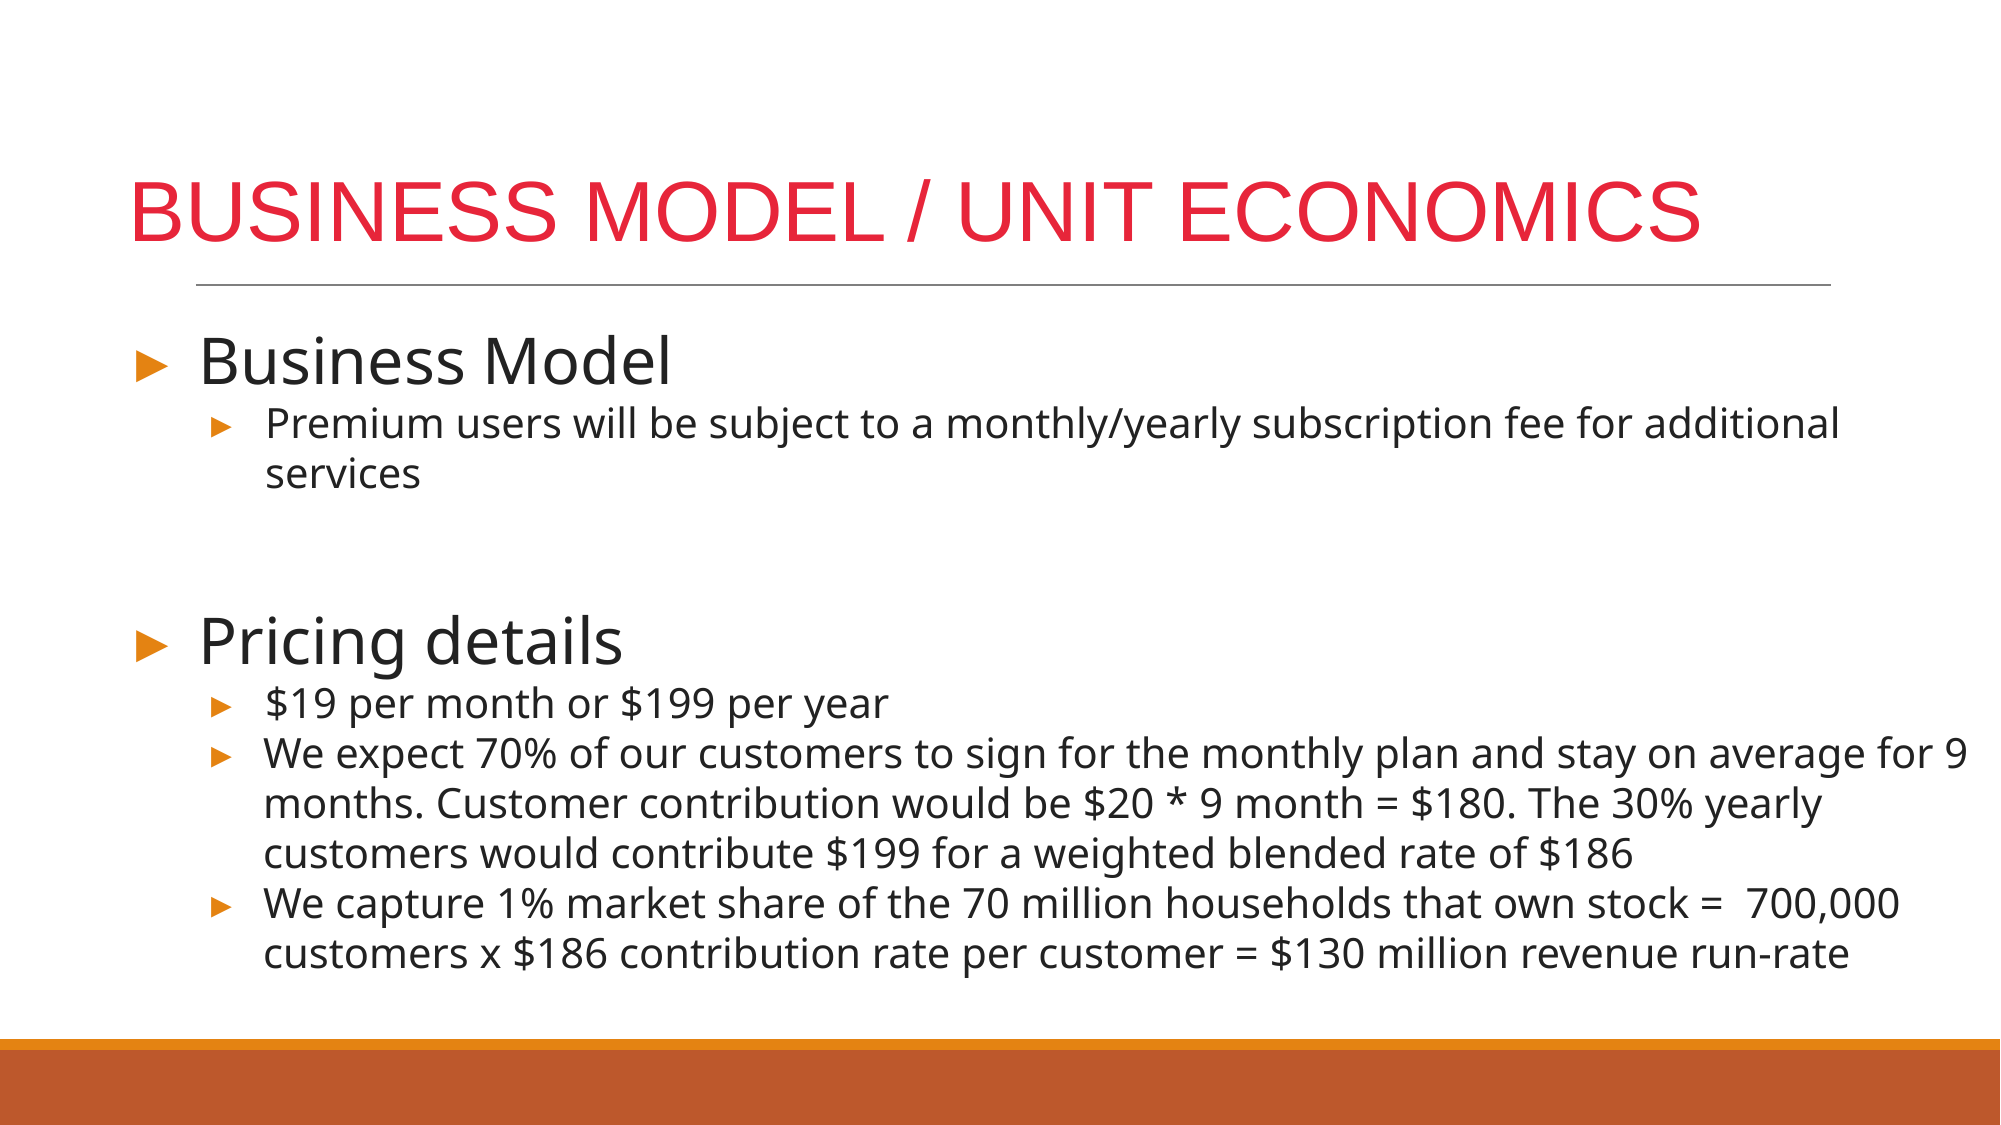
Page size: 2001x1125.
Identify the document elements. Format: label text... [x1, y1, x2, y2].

title BUSINESS MODEL / UNIT ECONOMICS [121, 169, 1879, 228]
list Business Model Premium users will be subject to a monthly/yearly subscription fee for additional services Pricing details $19 per month or $199 per year We expect 70% of our customers to sign for the monthly plan and stay on average for 9 months. Customer contribution would be $20 * 9 month = $180. The 30% yearly customers would contribute $199 for a weighted blended rate of $186 We capture 1% market share of the 70 million households that own stock = 700,000 customers x $186 contribution rate per customer = $130 million revenue run-rate [128, 234, 2000, 1022]
